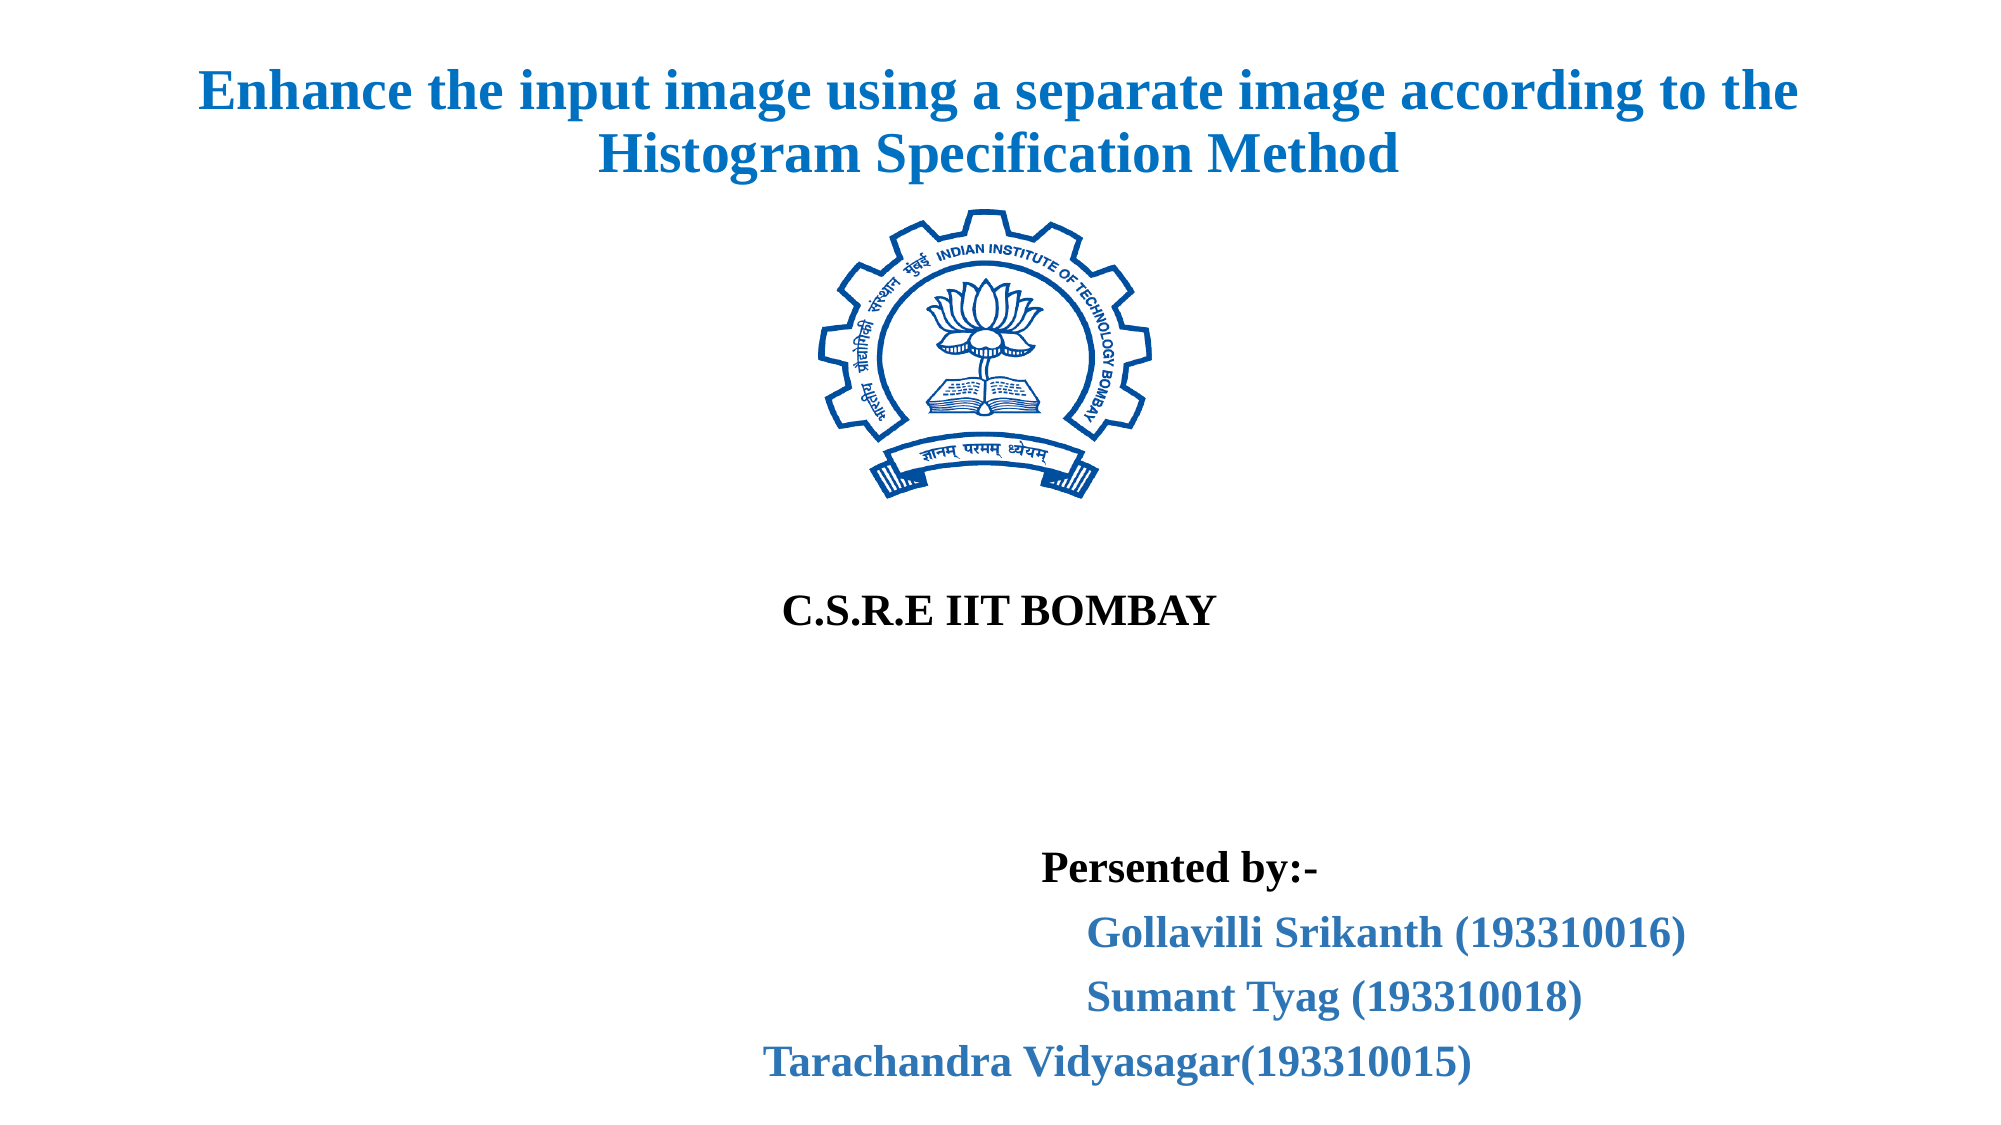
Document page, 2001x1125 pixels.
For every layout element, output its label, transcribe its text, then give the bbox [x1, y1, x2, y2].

picture [818, 209, 1153, 499]
list Enhance the input image using a separate image according to the Histogram Specification Method C.S.R.E IIT BOMBAY Persented by:- Gollavilli Srikanth (193310016) Sumant Tyag (193310018) Tarachandra Vidyasagar(193310015) [137, 52, 1863, 1098]
